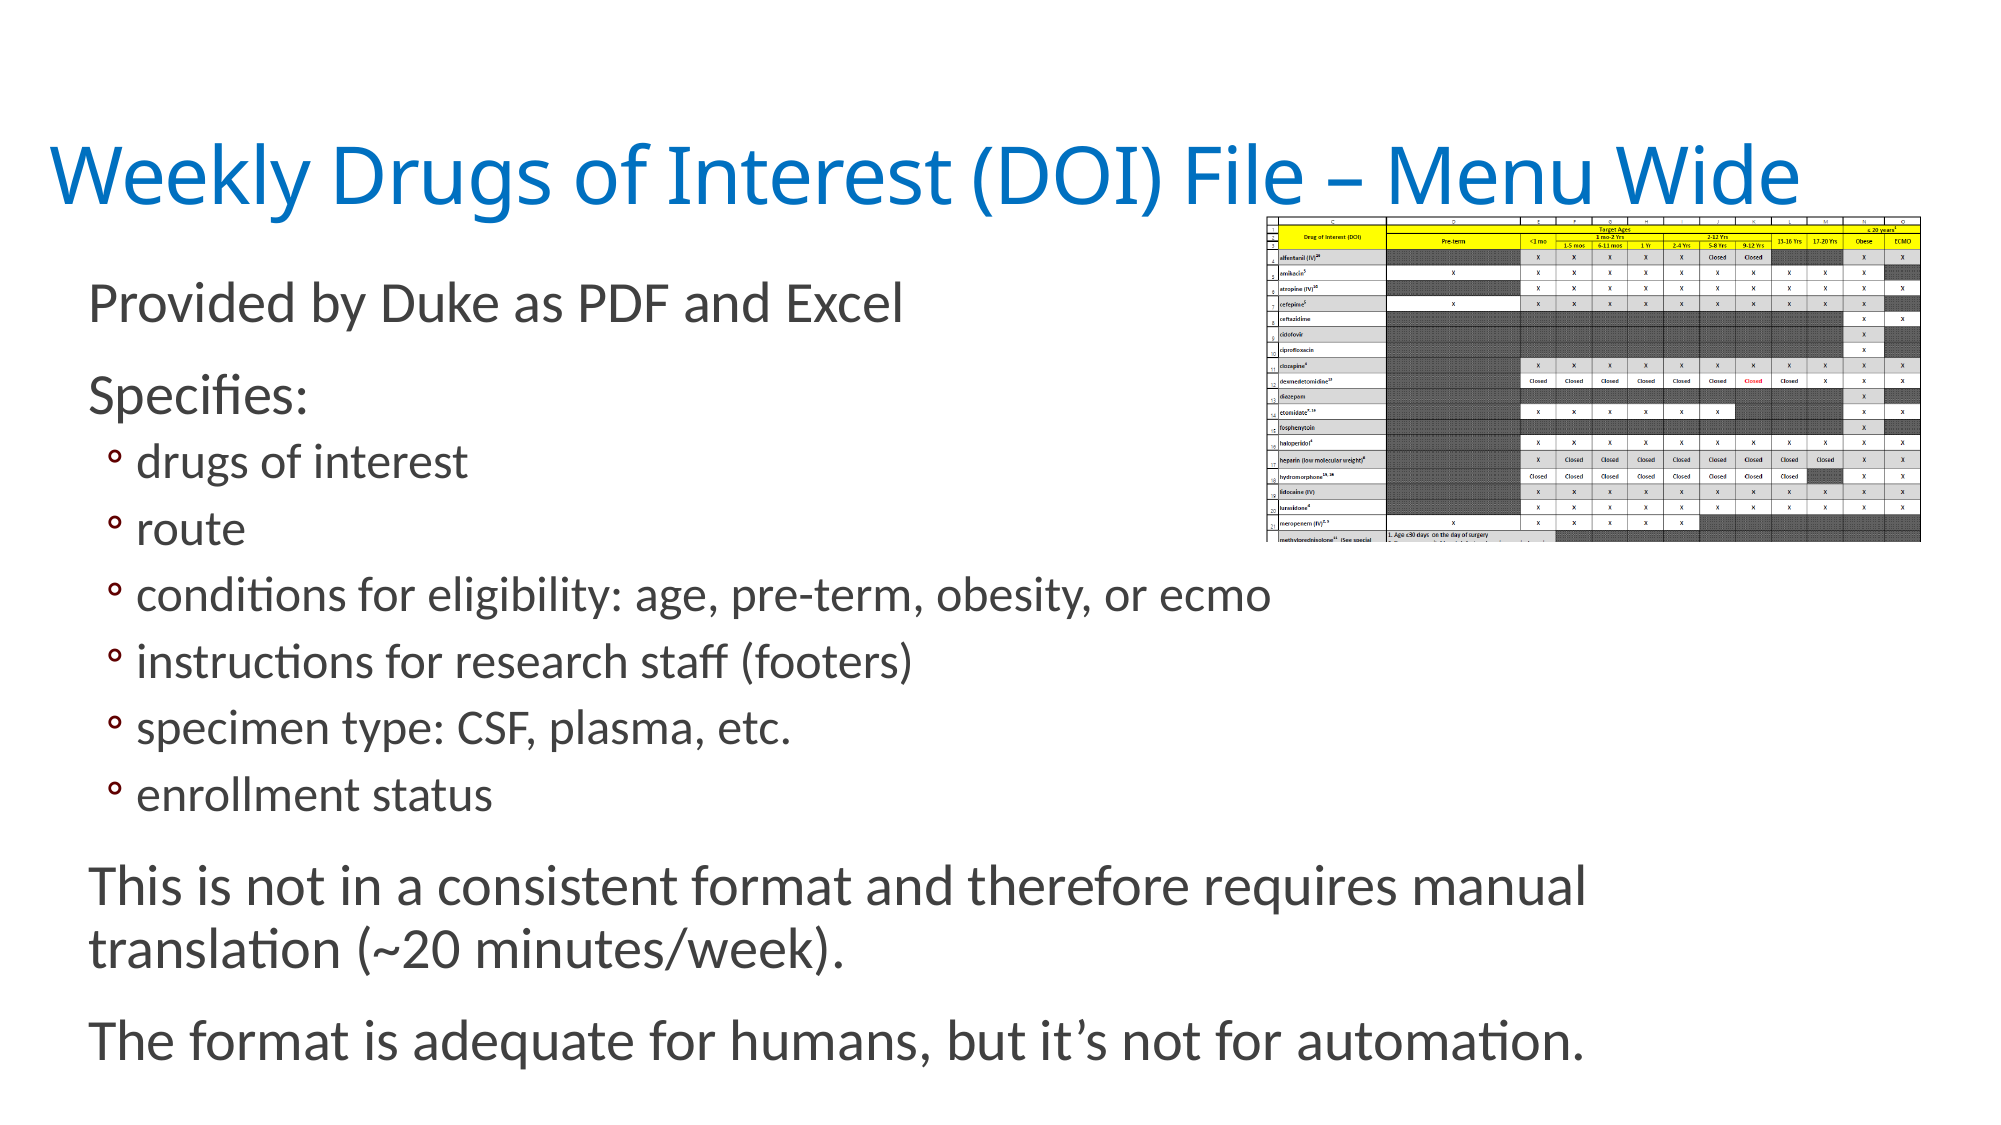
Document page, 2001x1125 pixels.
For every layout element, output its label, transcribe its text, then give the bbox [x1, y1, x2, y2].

picture [1253, 211, 1934, 543]
list Provided by Duke as PDF and Excel Specifies: drugs of interest route conditions for eligibility: age, pre-term, obesity, or ecmo instructions for research staff (footers) specimen type: CSF, plasma, etc. enrollment status This is not in a consistent format and therefore requires manual translation (~20 minutes/week). The format is adequate for humans, but it’s not for automation. [73, 264, 1804, 1106]
title Weekly Drugs of Interest (DOI) File – Menu Wide [34, 59, 1863, 229]
